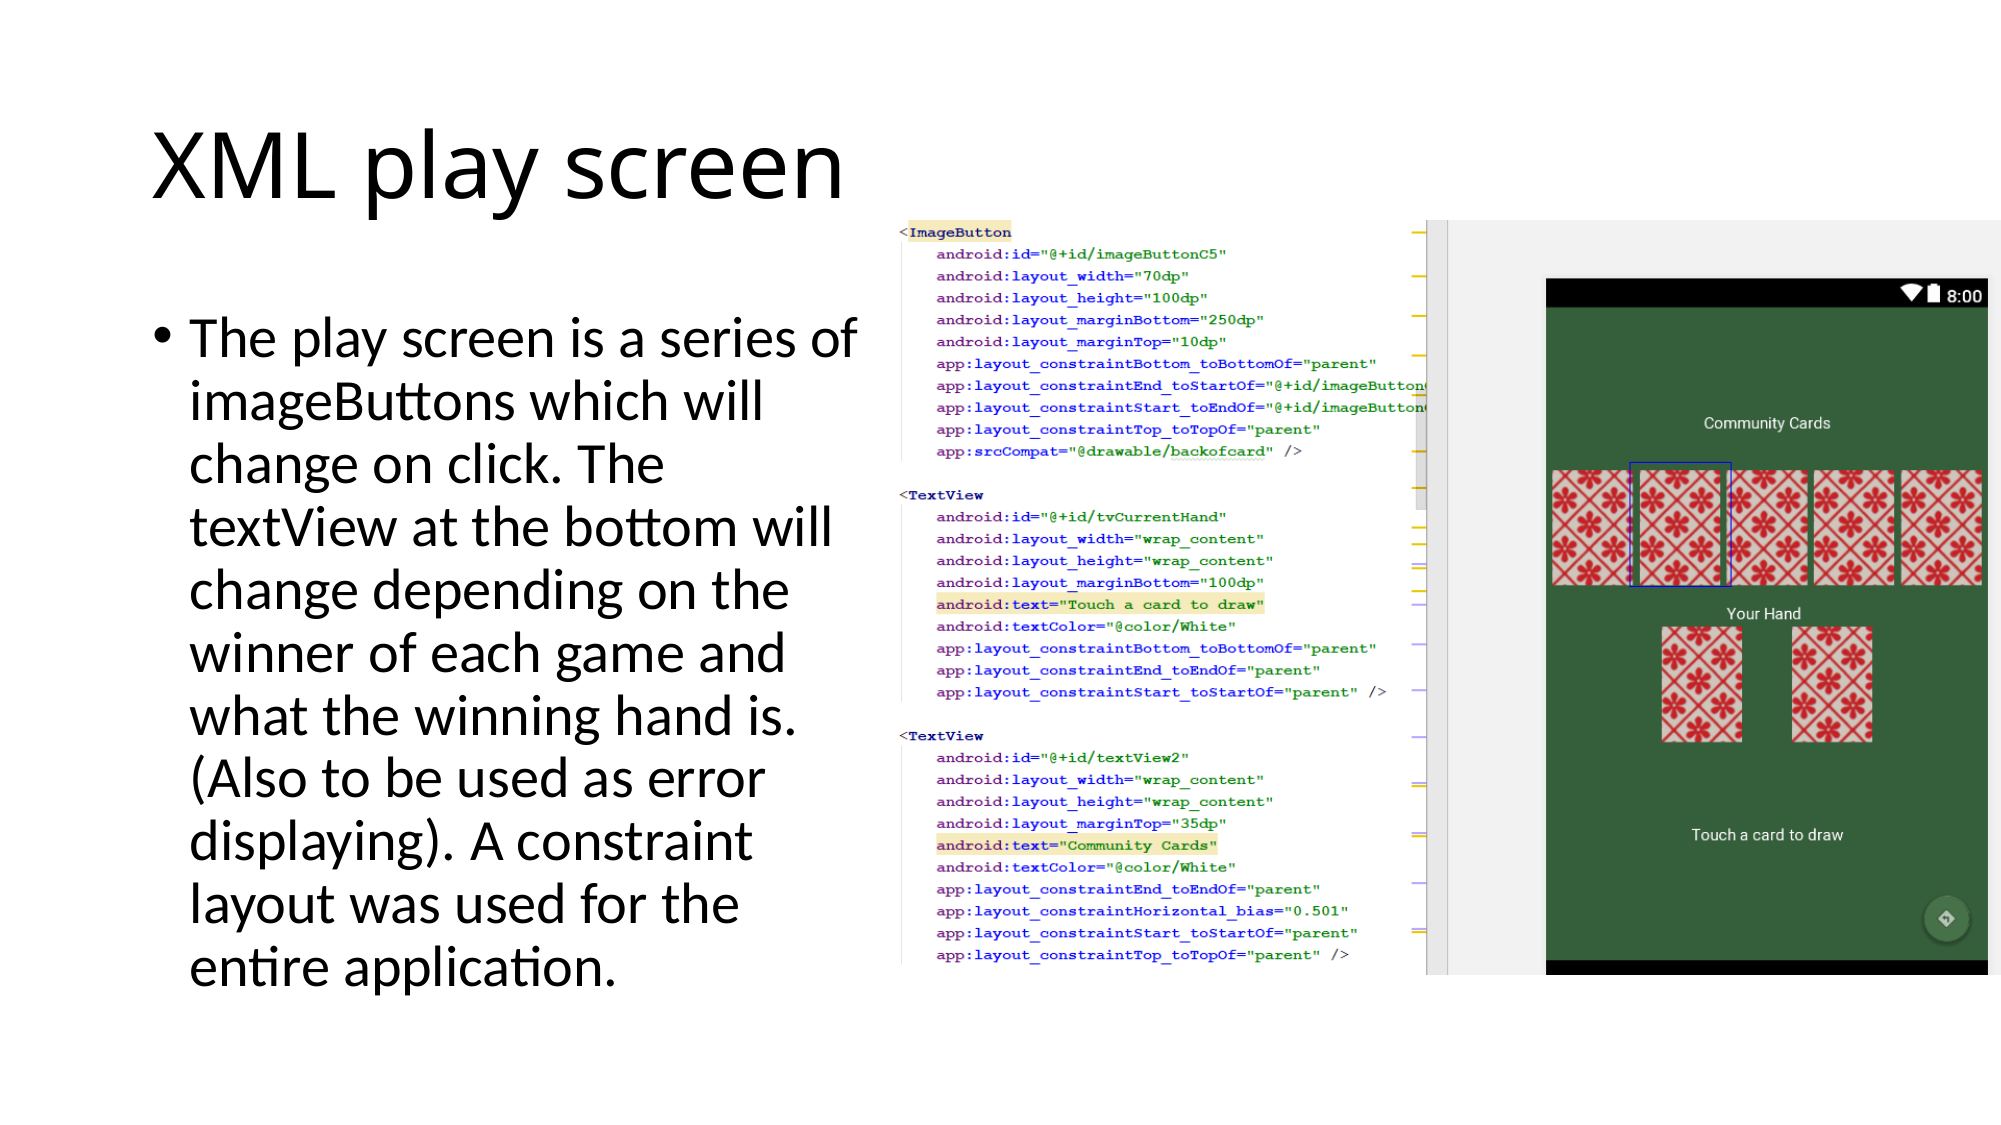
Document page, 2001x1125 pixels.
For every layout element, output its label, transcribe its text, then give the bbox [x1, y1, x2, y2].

list The play screen is a series of imageButtons which will change on click. The textView at the bottom will change depending on the winner of each game and what the winning hand is. (Also to be used as error displaying). A constraint layout was used for the entire application. [137, 299, 885, 1014]
picture [867, 220, 2001, 975]
title XML play screen [137, 59, 1863, 278]
